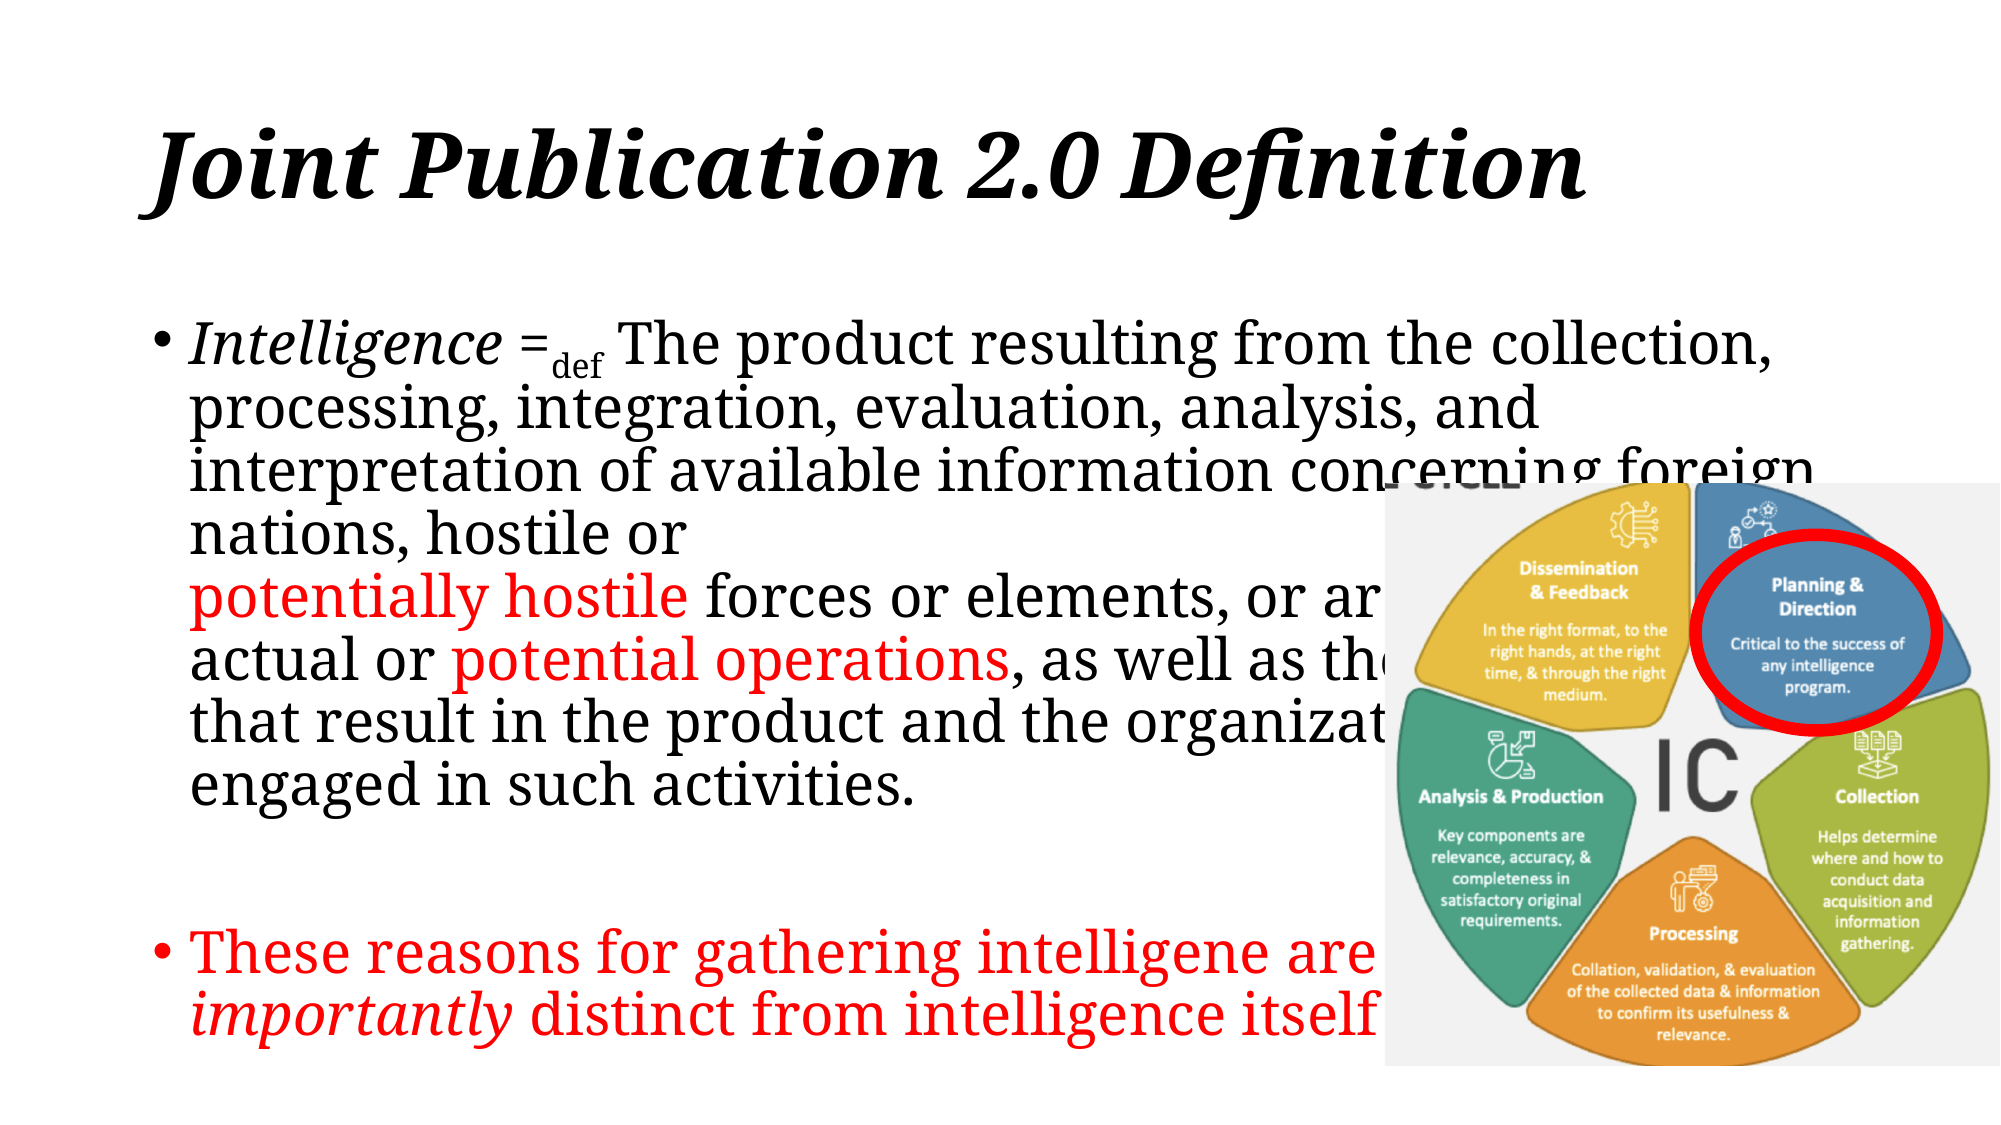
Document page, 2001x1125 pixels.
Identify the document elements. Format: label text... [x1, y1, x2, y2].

picture [1384, 482, 2000, 1066]
title Joint Publication 2.0 Definition [137, 59, 1863, 278]
list Intelligence =def The product resulting from the collection, processing, integration, evaluation, analysis, and interpretation of available information concerning foreign nations, hostile or potentially hostile forces or elements, or areas of actual or potential operations, as well as the activities that result in the product and the organizations engaged in such activities. These reasons for gathering intelligene are importantly distinct from intelligence itself [137, 299, 1863, 1097]
